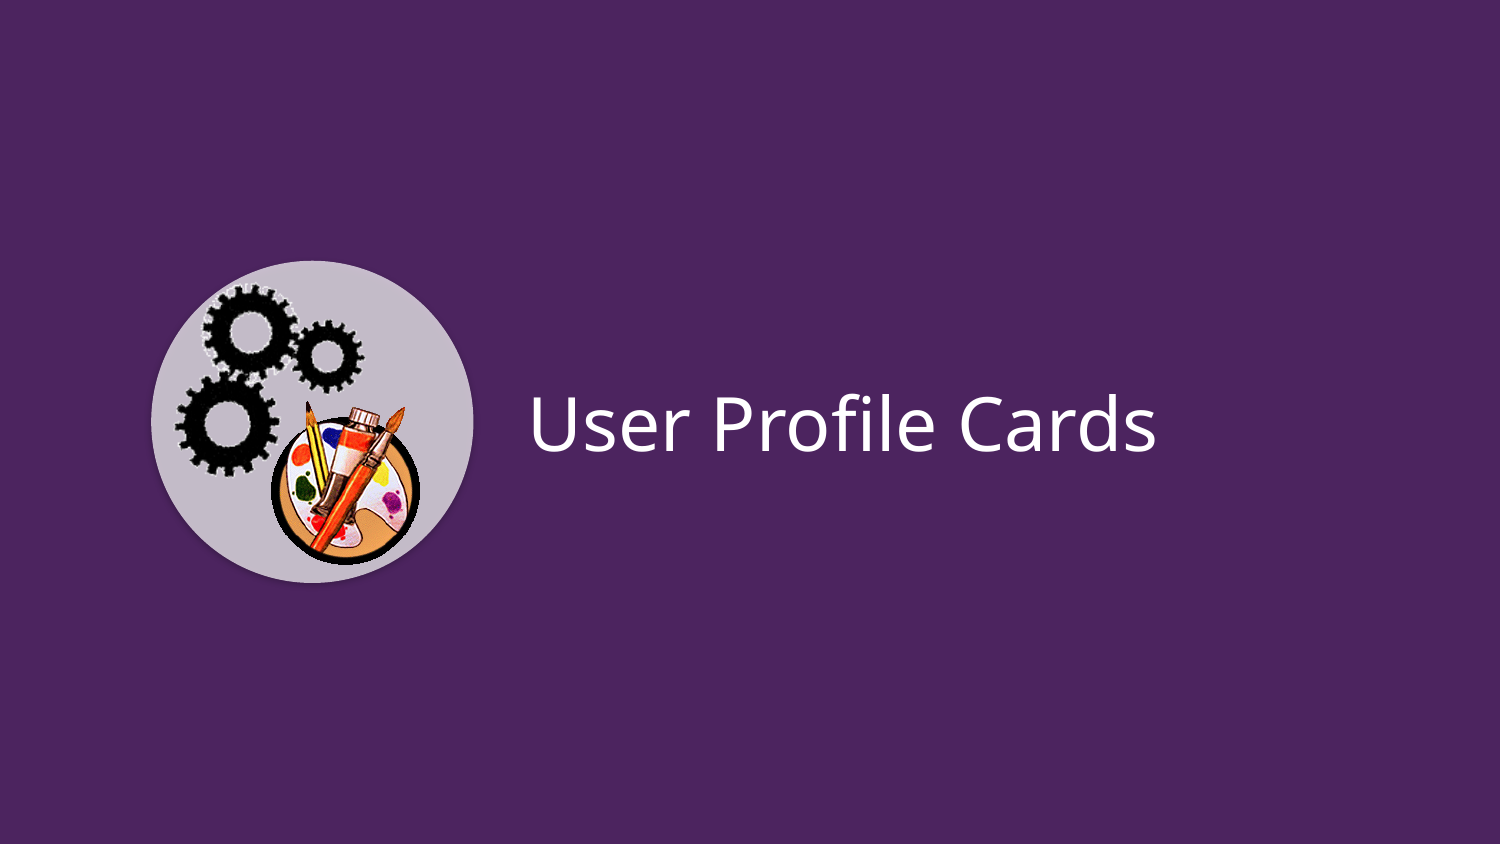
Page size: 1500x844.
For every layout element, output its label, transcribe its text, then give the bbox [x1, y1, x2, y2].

picture [136, 245, 425, 570]
list User Profile Cards [512, 329, 1348, 515]
